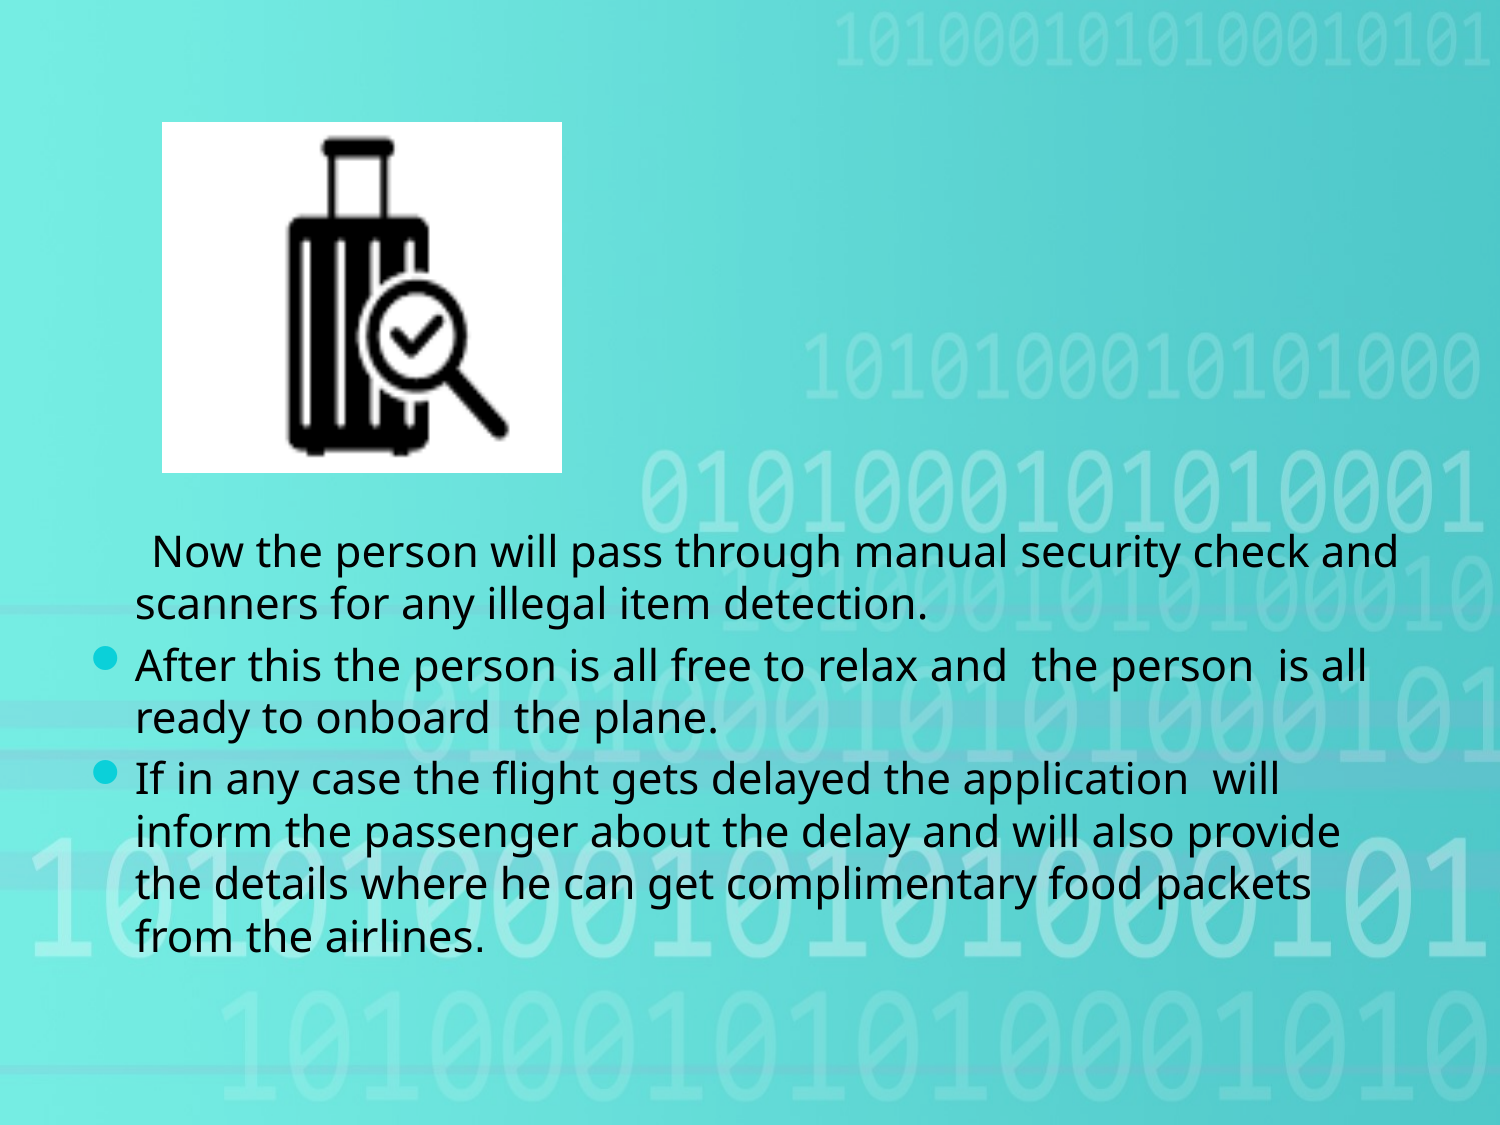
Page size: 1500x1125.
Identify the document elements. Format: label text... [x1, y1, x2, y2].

picture [162, 121, 562, 473]
list Now the person will pass through manual security check and scanners for any illegal item detection. After this the person is all free to relax and the person is all ready to onboard the plane. If in any case the flight gets delayed the application will inform the passenger about the delay and will also provide the details where he can get complimentary food packets from the airlines. [75, 87, 1425, 1005]
